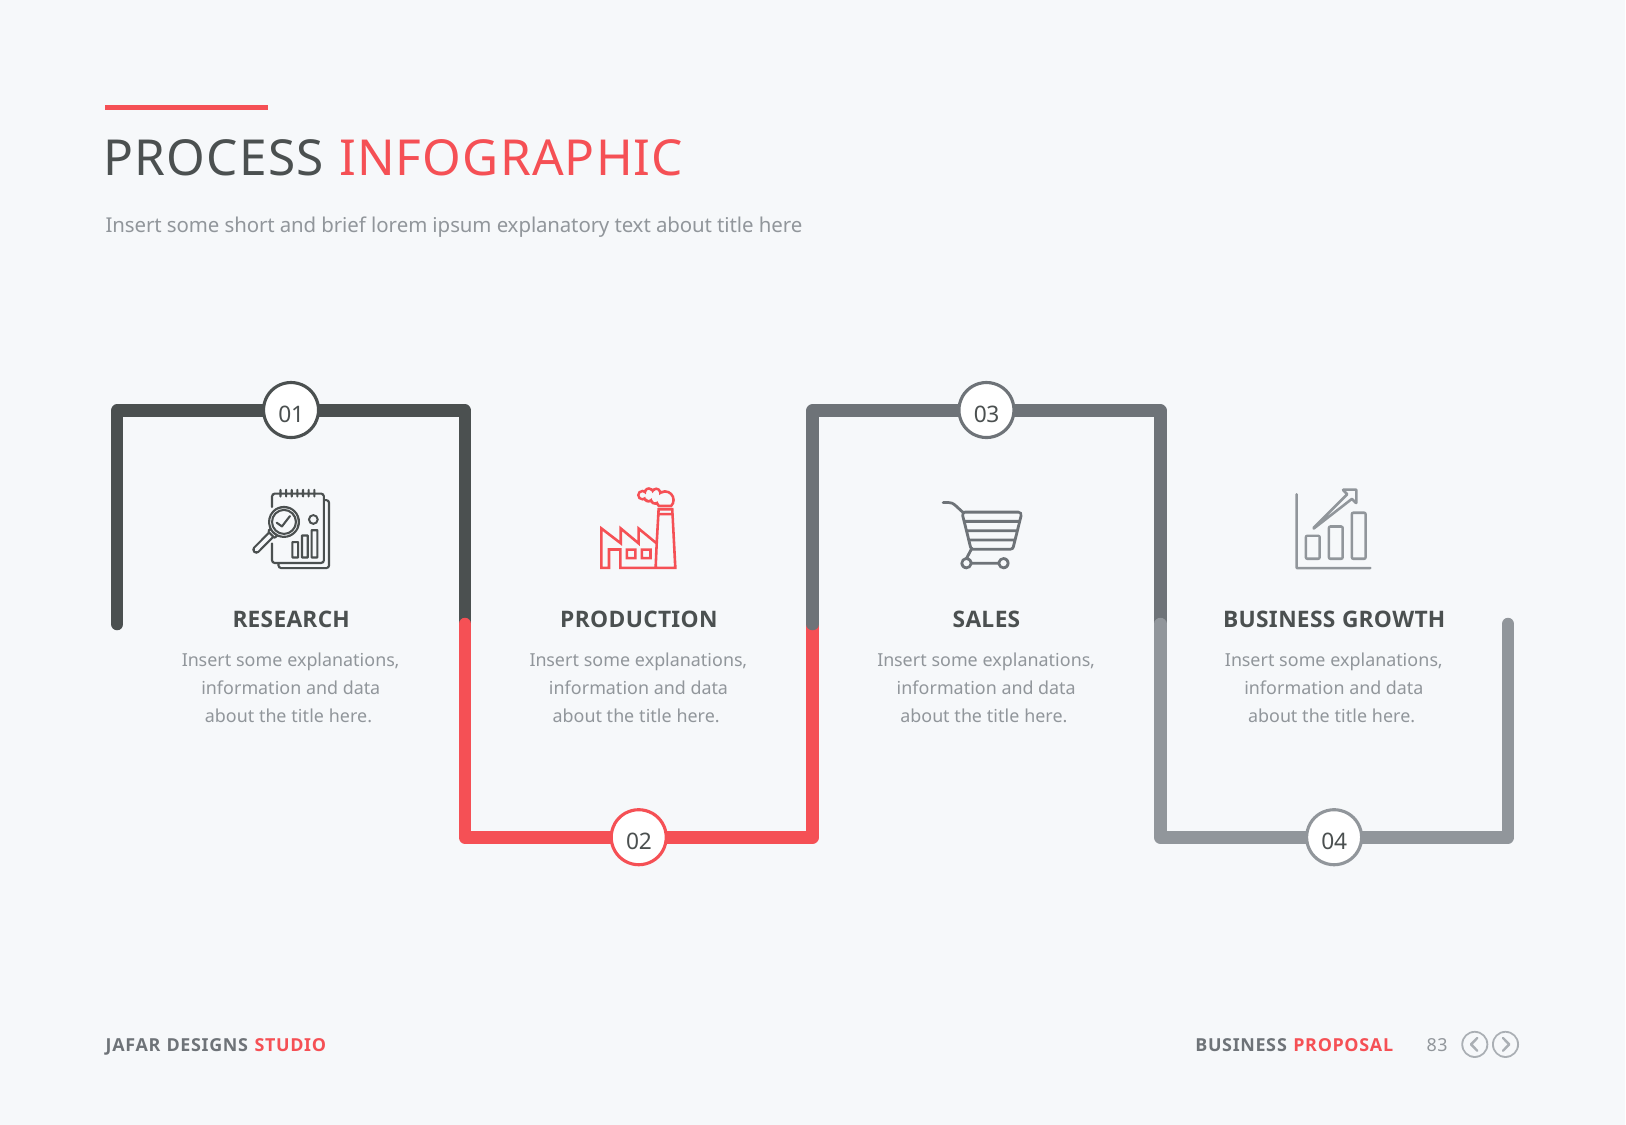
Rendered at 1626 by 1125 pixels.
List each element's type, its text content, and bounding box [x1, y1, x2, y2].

text_box [252, 488, 331, 570]
text_box [600, 487, 677, 570]
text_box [958, 382, 1014, 438]
list process Infographic [103, 125, 1518, 188]
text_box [263, 382, 319, 438]
text_box [117, 410, 465, 625]
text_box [1219, 604, 1449, 728]
text_box [1295, 493, 1372, 570]
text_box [611, 809, 667, 865]
list Insert some short and brief lorem ipsum explanatory text about title here [105, 209, 1519, 241]
text_box [1312, 488, 1358, 530]
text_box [1306, 809, 1362, 865]
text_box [523, 604, 754, 728]
text_box [1160, 624, 1508, 838]
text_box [871, 604, 1102, 728]
text_box [941, 501, 1023, 570]
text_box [176, 604, 406, 728]
text_box [464, 624, 813, 838]
text_box [812, 410, 1161, 625]
